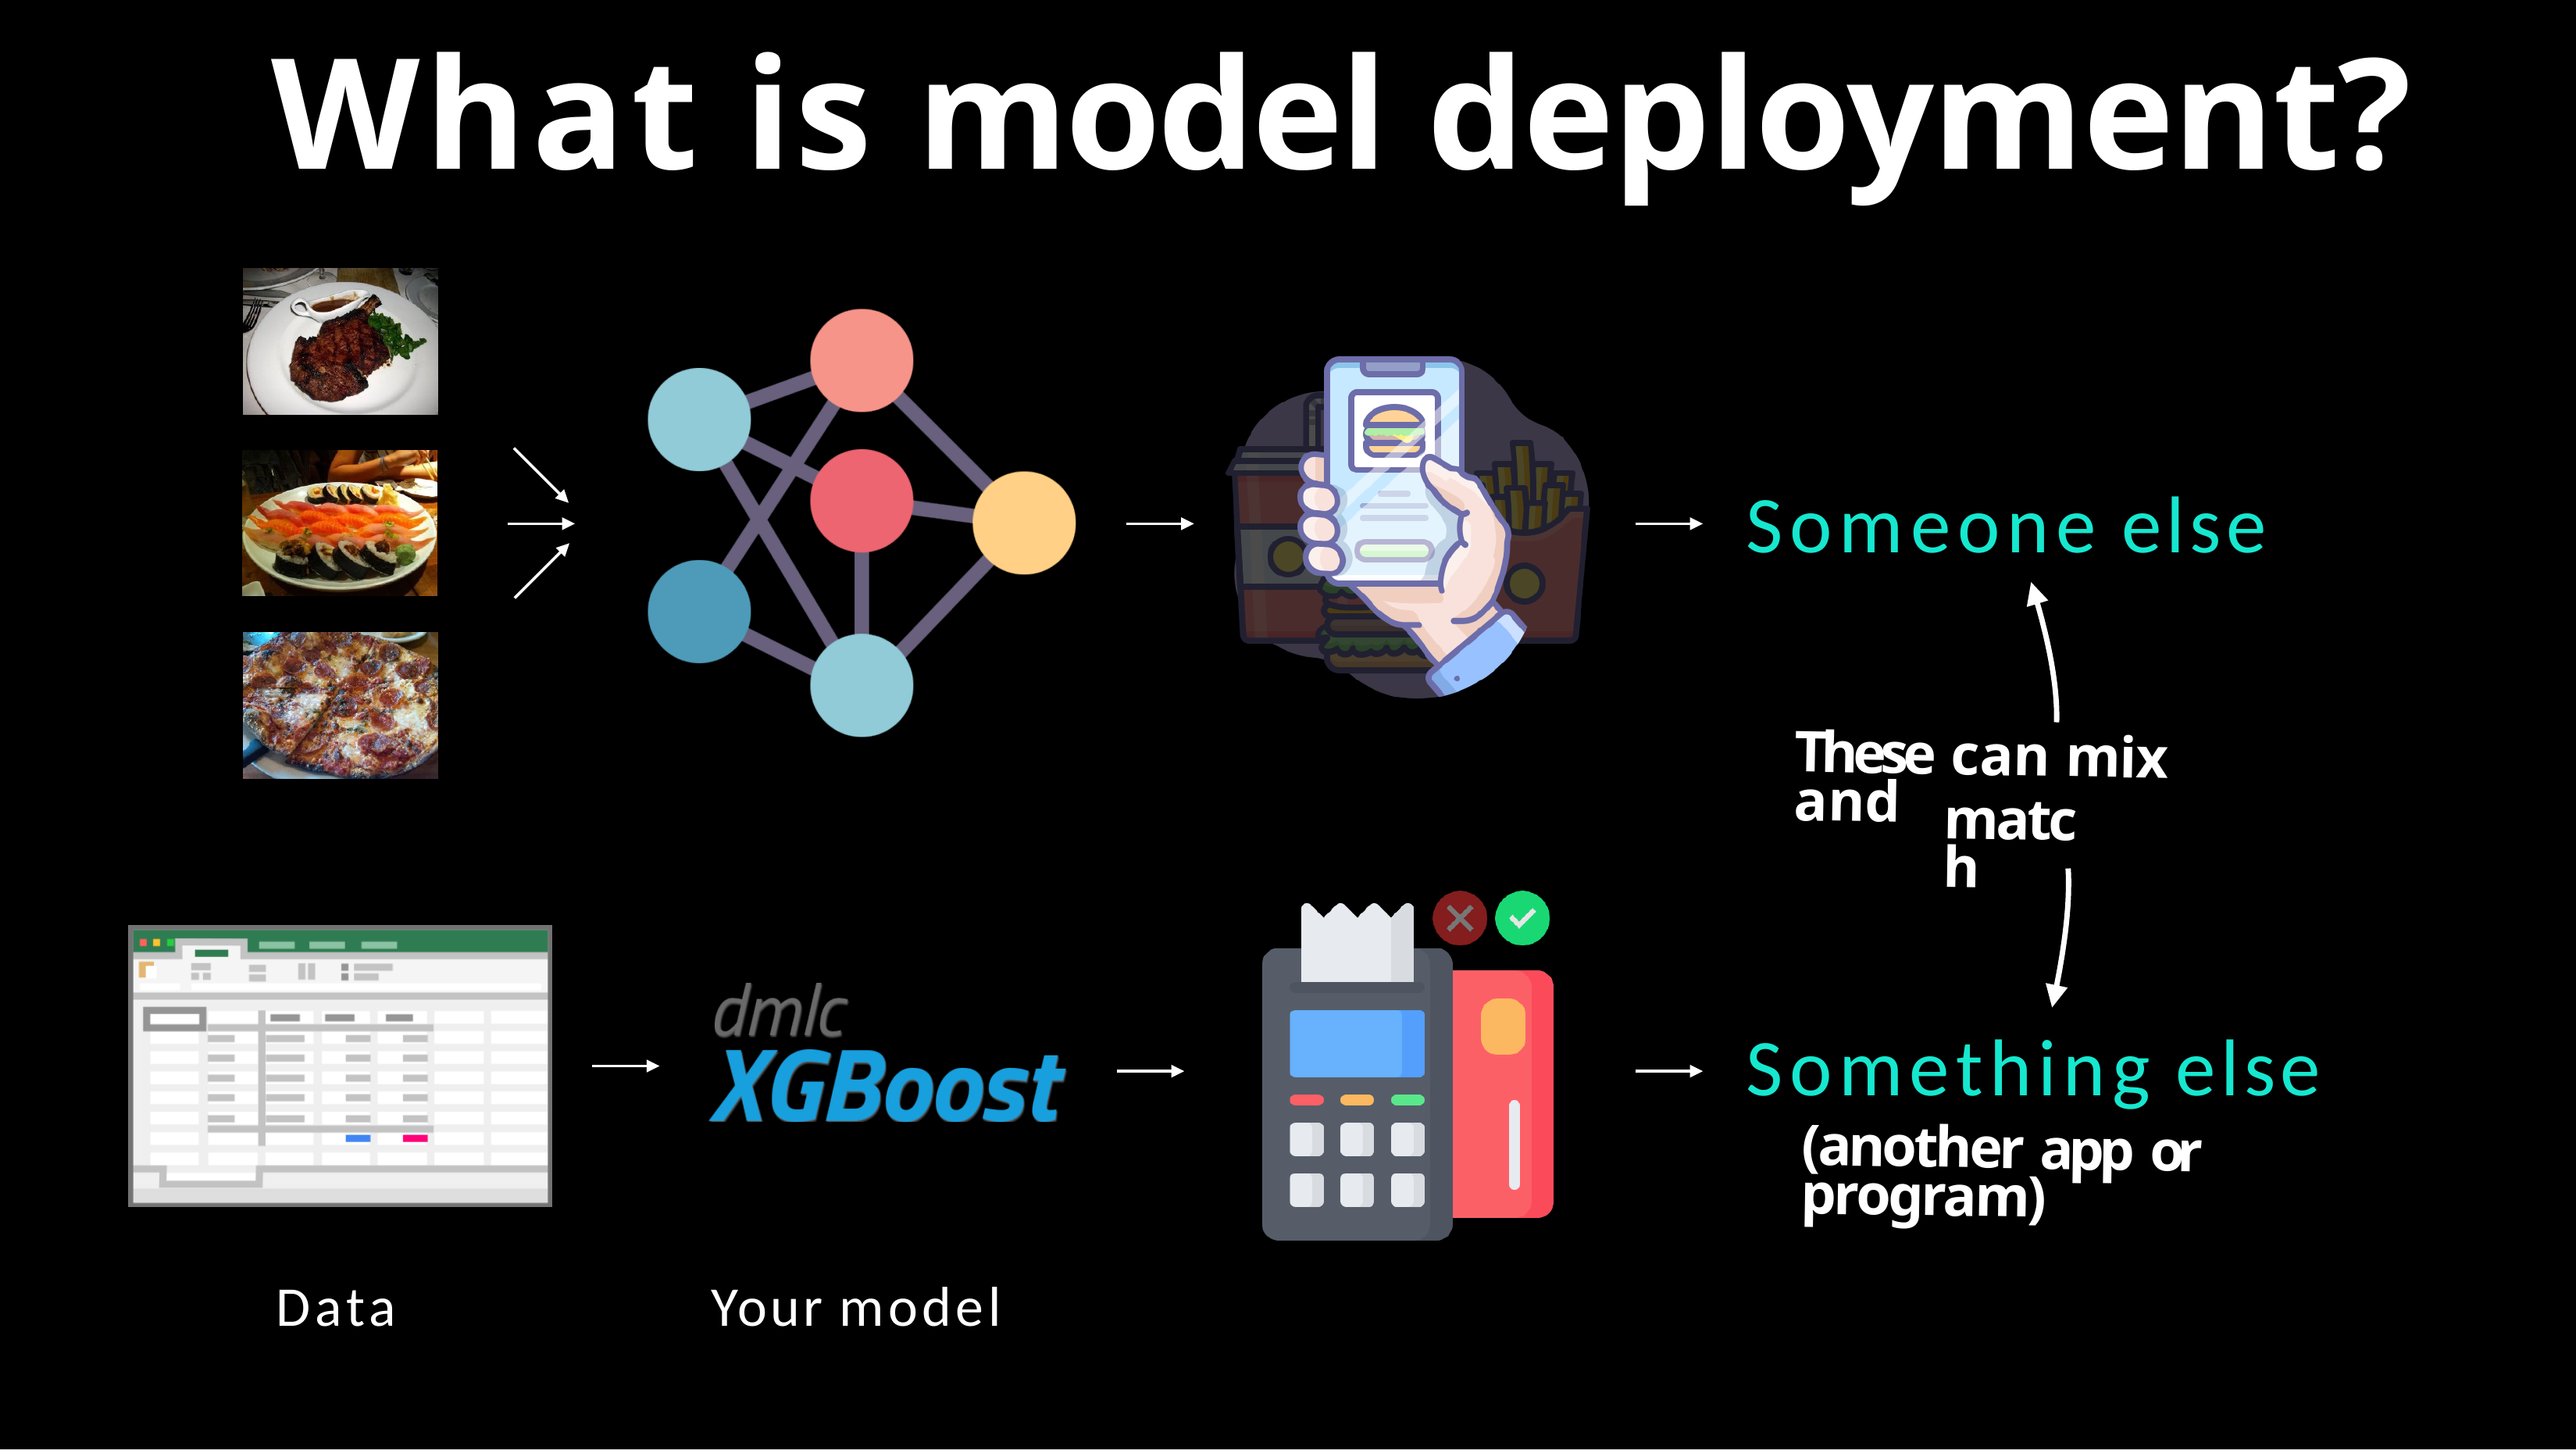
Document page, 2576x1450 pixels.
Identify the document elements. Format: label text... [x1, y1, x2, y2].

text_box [507, 516, 576, 530]
picture [625, 286, 1099, 760]
text_box Something else [1744, 1013, 2332, 1112]
text_box (another app or program) [1800, 1127, 2416, 1236]
picture [708, 983, 1069, 1122]
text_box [512, 543, 570, 600]
picture [243, 268, 438, 415]
text_box Data [274, 1267, 406, 1338]
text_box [1227, 891, 1587, 1252]
picture [128, 925, 552, 1207]
picture [243, 632, 438, 779]
text_box These can mix and [1793, 734, 2260, 840]
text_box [1116, 1064, 1185, 1078]
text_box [1635, 516, 1704, 530]
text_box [591, 1059, 660, 1073]
text_box Your model [709, 1267, 1015, 1338]
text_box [512, 446, 569, 504]
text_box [2026, 581, 2060, 726]
title What is model deployment? [85, 12, 2491, 258]
text_box match [1943, 801, 2109, 902]
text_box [1126, 516, 1194, 530]
text_box Someone else [1744, 470, 2277, 570]
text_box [1635, 1064, 1704, 1078]
picture [242, 450, 437, 596]
picture [1216, 332, 1599, 715]
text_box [2045, 865, 2072, 1008]
